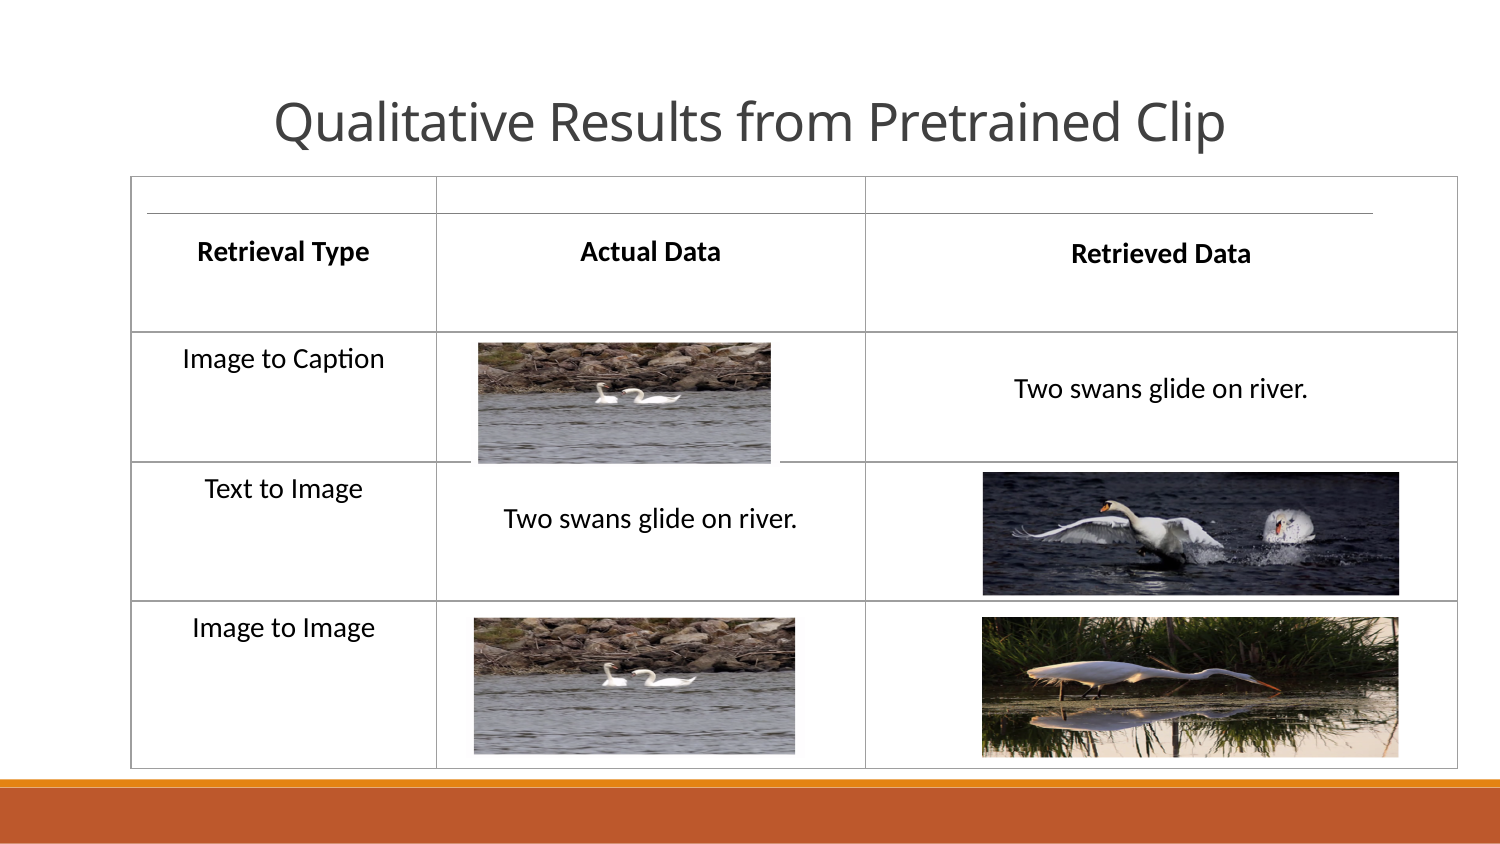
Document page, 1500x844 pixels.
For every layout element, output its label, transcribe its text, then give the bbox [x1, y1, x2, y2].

picture [982, 616, 1401, 759]
table_cell [437, 333, 865, 461]
picture [471, 341, 781, 468]
table_cell Text to Image [132, 463, 436, 600]
picture [982, 471, 1401, 598]
table_header Actual Data [437, 177, 865, 331]
table_cell Image to Image [132, 602, 436, 768]
table_cell [866, 463, 1457, 600]
table_cell [437, 602, 865, 768]
table_header Retrieval Type [132, 177, 436, 331]
table_header Retrieved Data [866, 177, 1457, 331]
table_cell Two swans glide on river. [866, 333, 1457, 461]
table_cell Image to Caption [132, 333, 436, 461]
table_cell [866, 602, 1457, 768]
picture [466, 616, 806, 759]
table_cell Two swans glide on river. [437, 463, 865, 600]
title Qualitative Results from Pretrained Clip [51, 72, 1449, 167]
